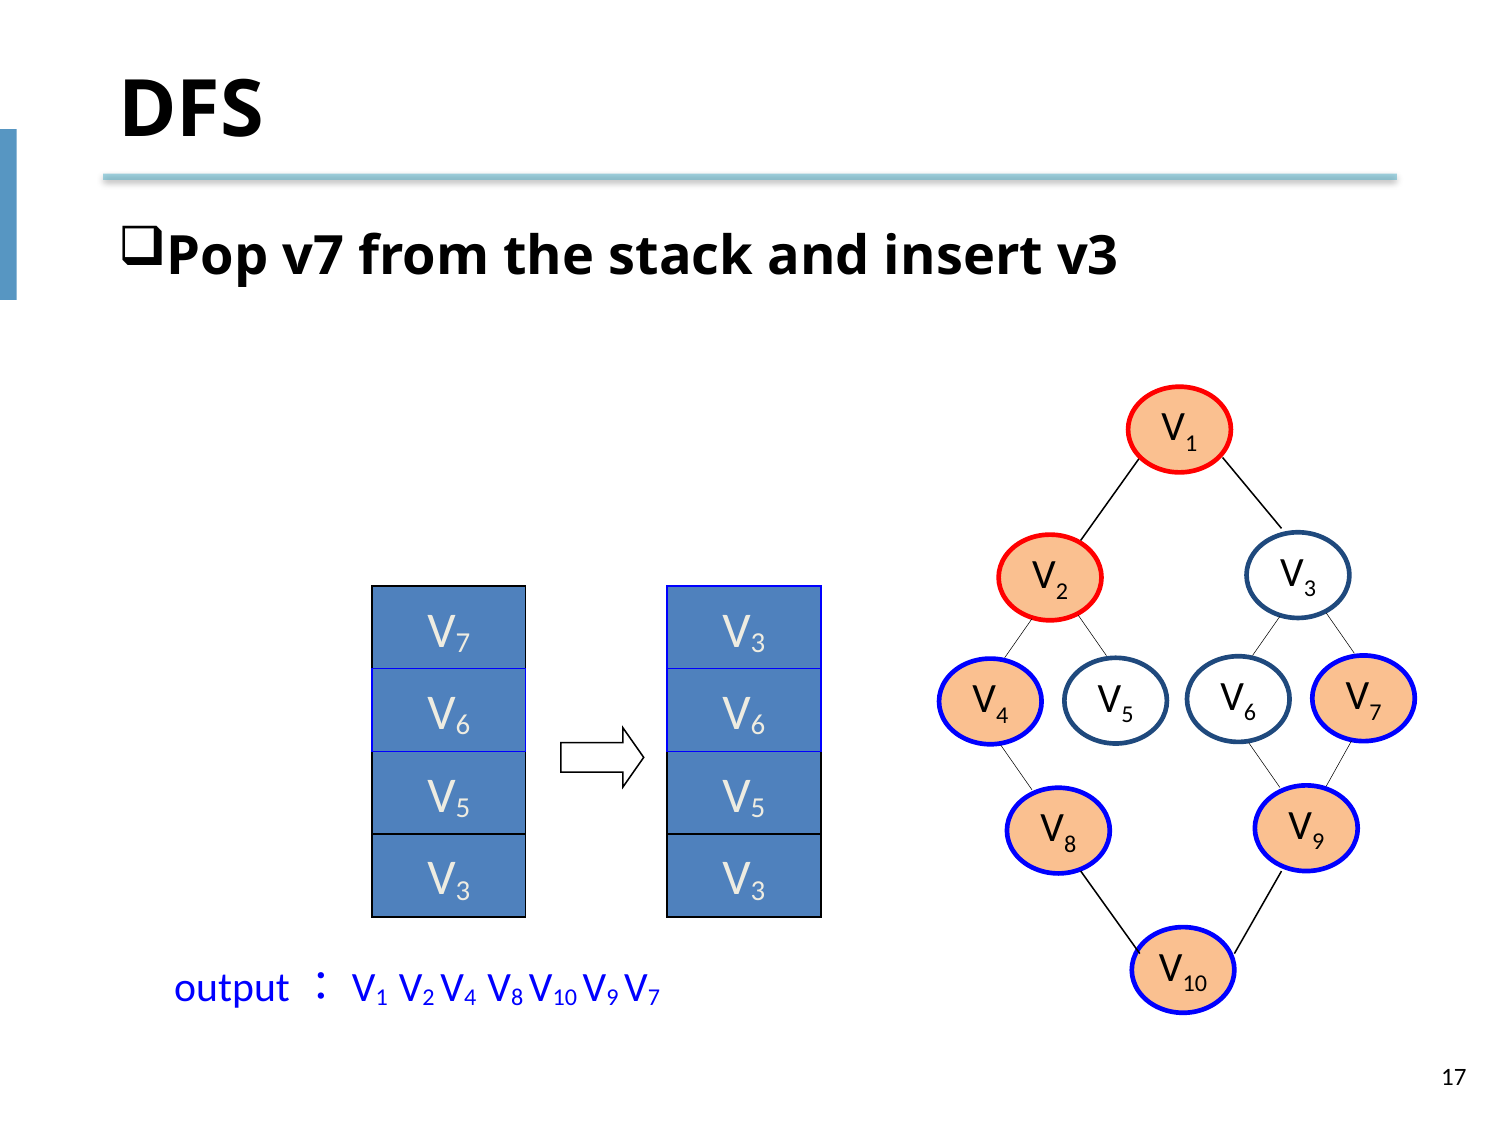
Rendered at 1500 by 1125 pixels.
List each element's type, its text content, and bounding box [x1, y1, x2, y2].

text_box V6 [667, 668, 821, 752]
text_box output：V1 V2 V4 V8 V10 V9 V7 [159, 952, 741, 1018]
text_box V1 [1128, 386, 1231, 473]
text_box V6 [372, 668, 526, 752]
text_box V6 [1187, 656, 1290, 742]
text_box V7 [1312, 655, 1415, 742]
text_box V5 [372, 752, 526, 834]
text_box V9 [1254, 785, 1358, 872]
text_box V5 [667, 752, 821, 834]
text_box V8 [1006, 787, 1110, 874]
text_box V3 [1246, 532, 1350, 618]
text_box V7 [372, 586, 526, 668]
text_box V3 [372, 834, 526, 917]
text_box V5 [1064, 657, 1167, 744]
text_box V3 [667, 586, 821, 668]
title DFS [103, 25, 1397, 185]
text_box V2 [998, 534, 1102, 621]
slide_number 17 [1131, 1045, 1482, 1106]
text_box [560, 727, 644, 787]
text_box V3 [667, 834, 821, 917]
text_box V4 [939, 658, 1042, 745]
text_box V10 [1131, 927, 1235, 1013]
list Pop v7 from the stack and insert v3 [103, 212, 1397, 341]
